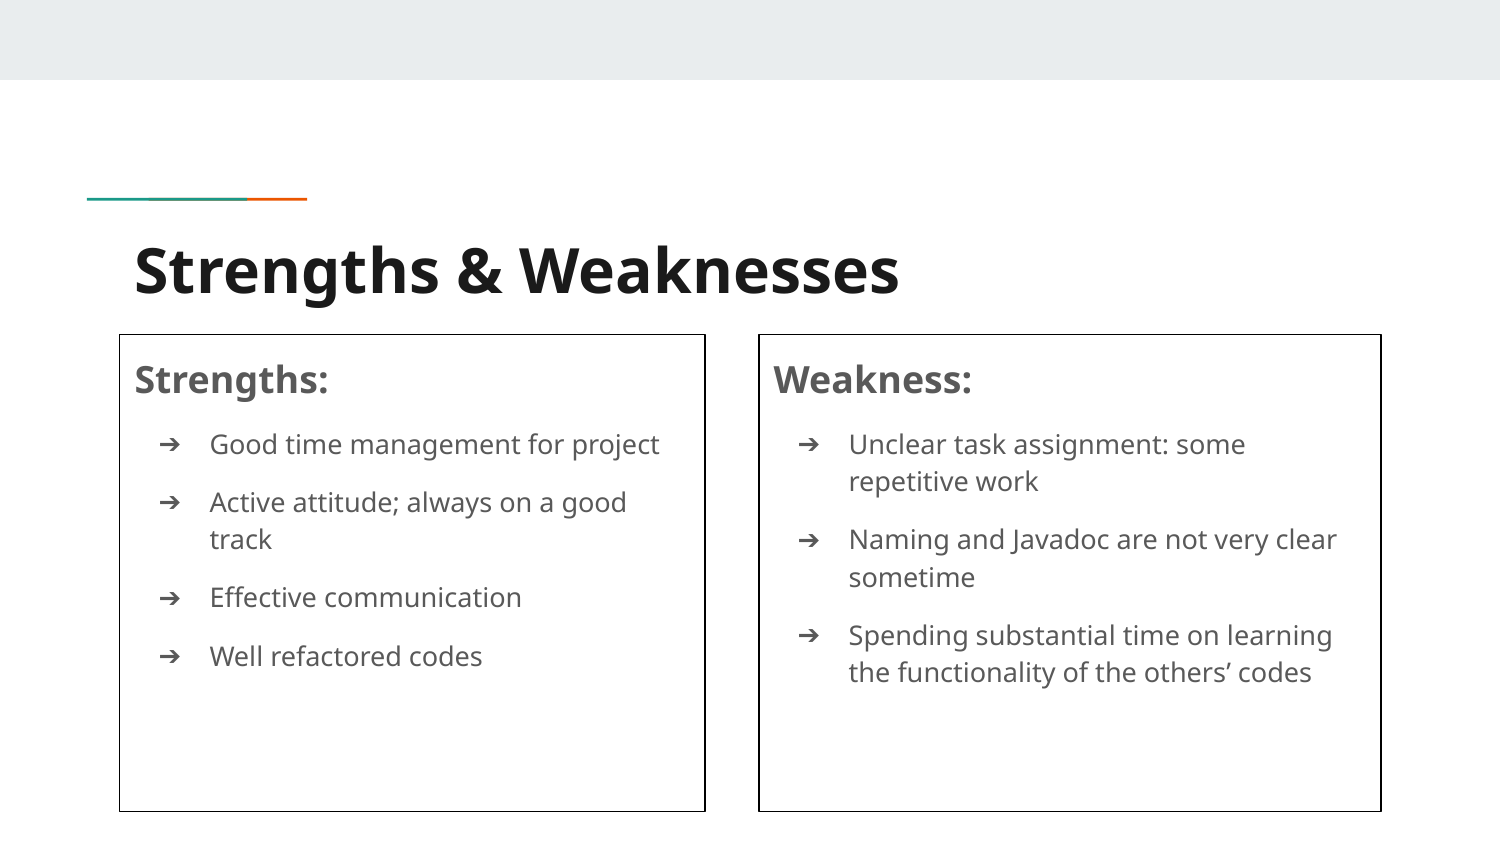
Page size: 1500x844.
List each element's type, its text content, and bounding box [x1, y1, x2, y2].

list Weakness: Unclear task assignment: some repetitive work Naming and Javadoc are not very clear sometime Spending substantial time on learning the functionality of the others’ codes [758, 334, 1381, 812]
list Strengths: Good time management for project Active attitude; always on a good track Effective communication Well refactored codes [119, 334, 706, 812]
title Strengths & Weaknesses [119, 216, 1381, 305]
